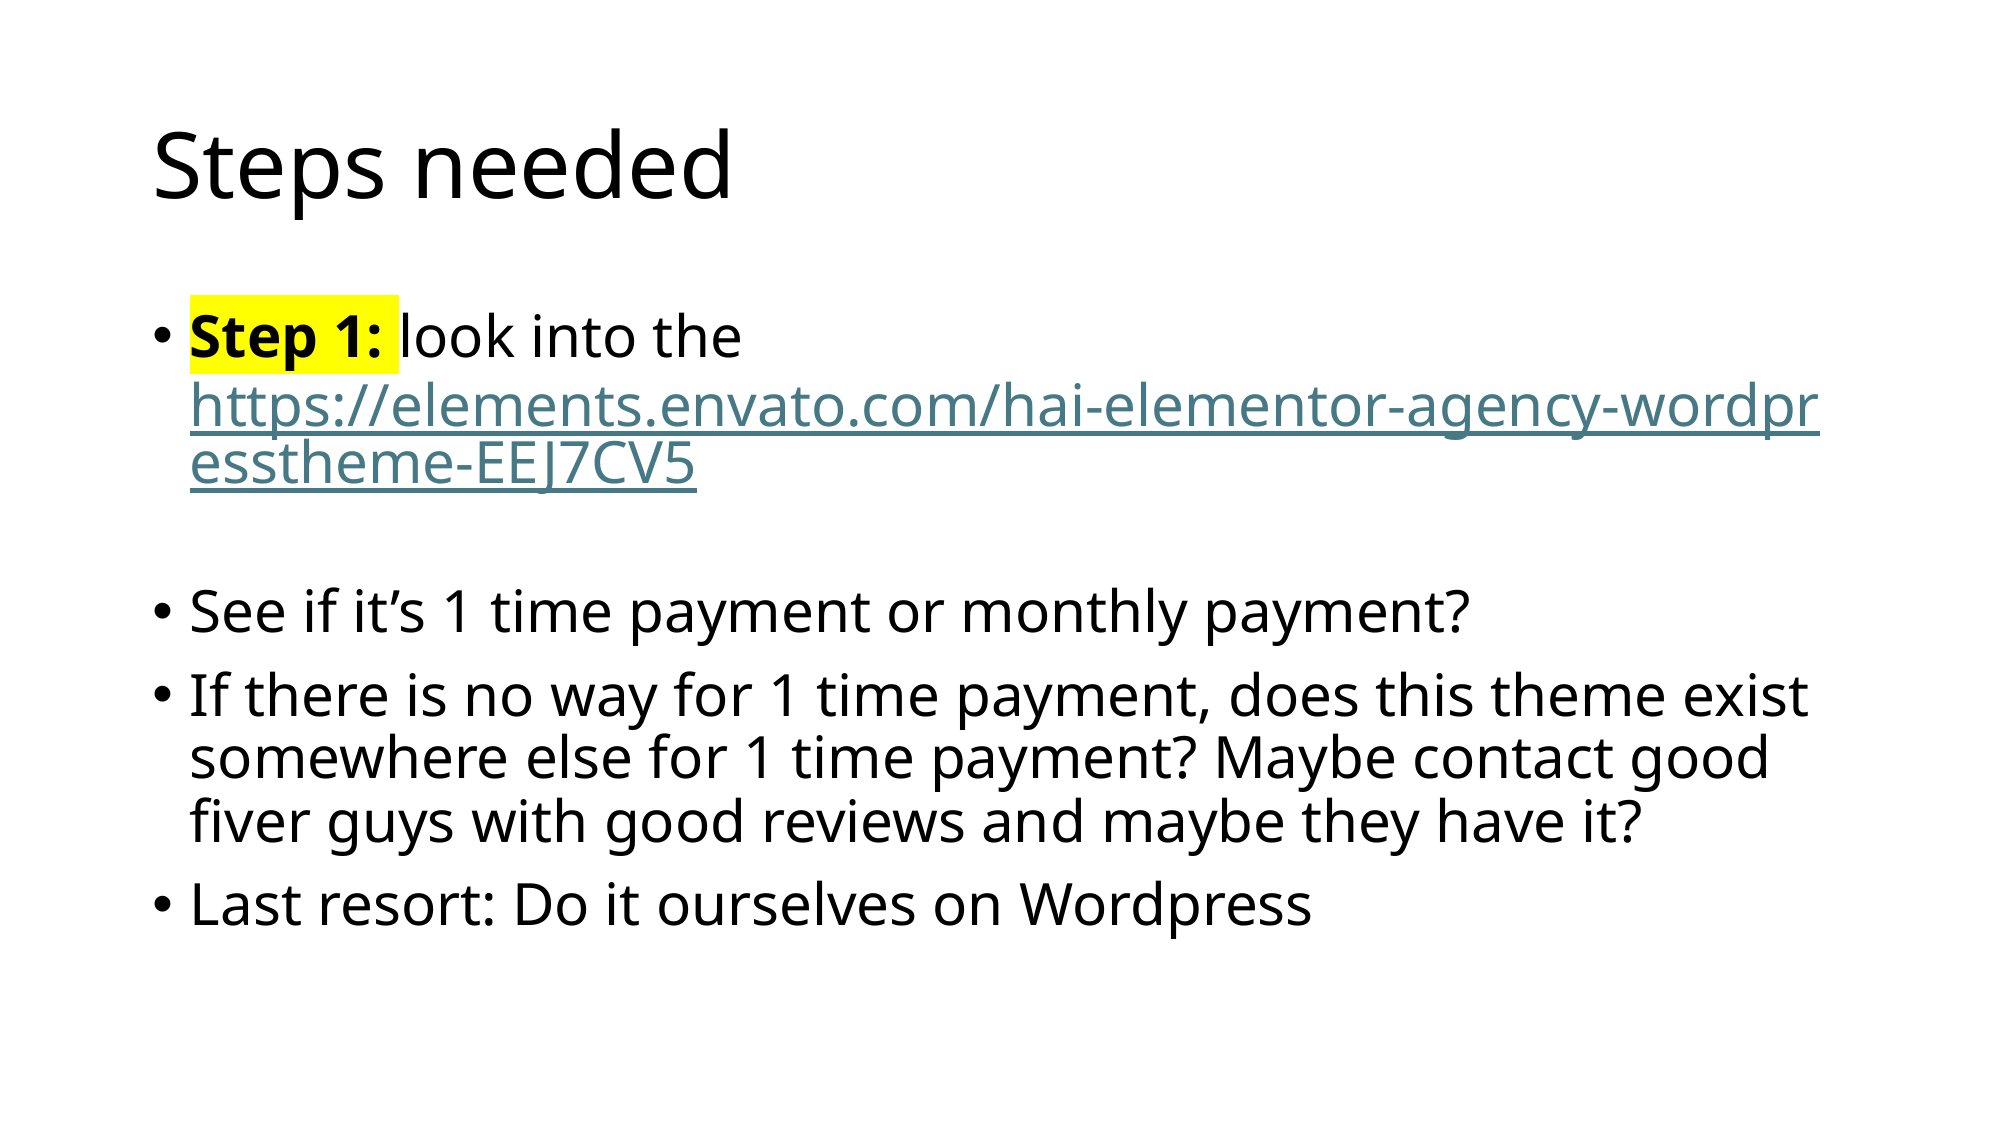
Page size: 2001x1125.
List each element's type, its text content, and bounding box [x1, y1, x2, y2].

list Step 1: look into the https://elements.envato.com/hai-elementor-agency-wordpresstheme-EEJ7CV5 See if it’s 1 time payment or monthly payment? If there is no way for 1 time payment, does this theme exist somewhere else for 1 time payment? Maybe contact good fiver guys with good reviews and maybe they have it? Last resort: Do it ourselves on Wordpress [137, 299, 1863, 1014]
title Steps needed [137, 59, 1863, 278]
